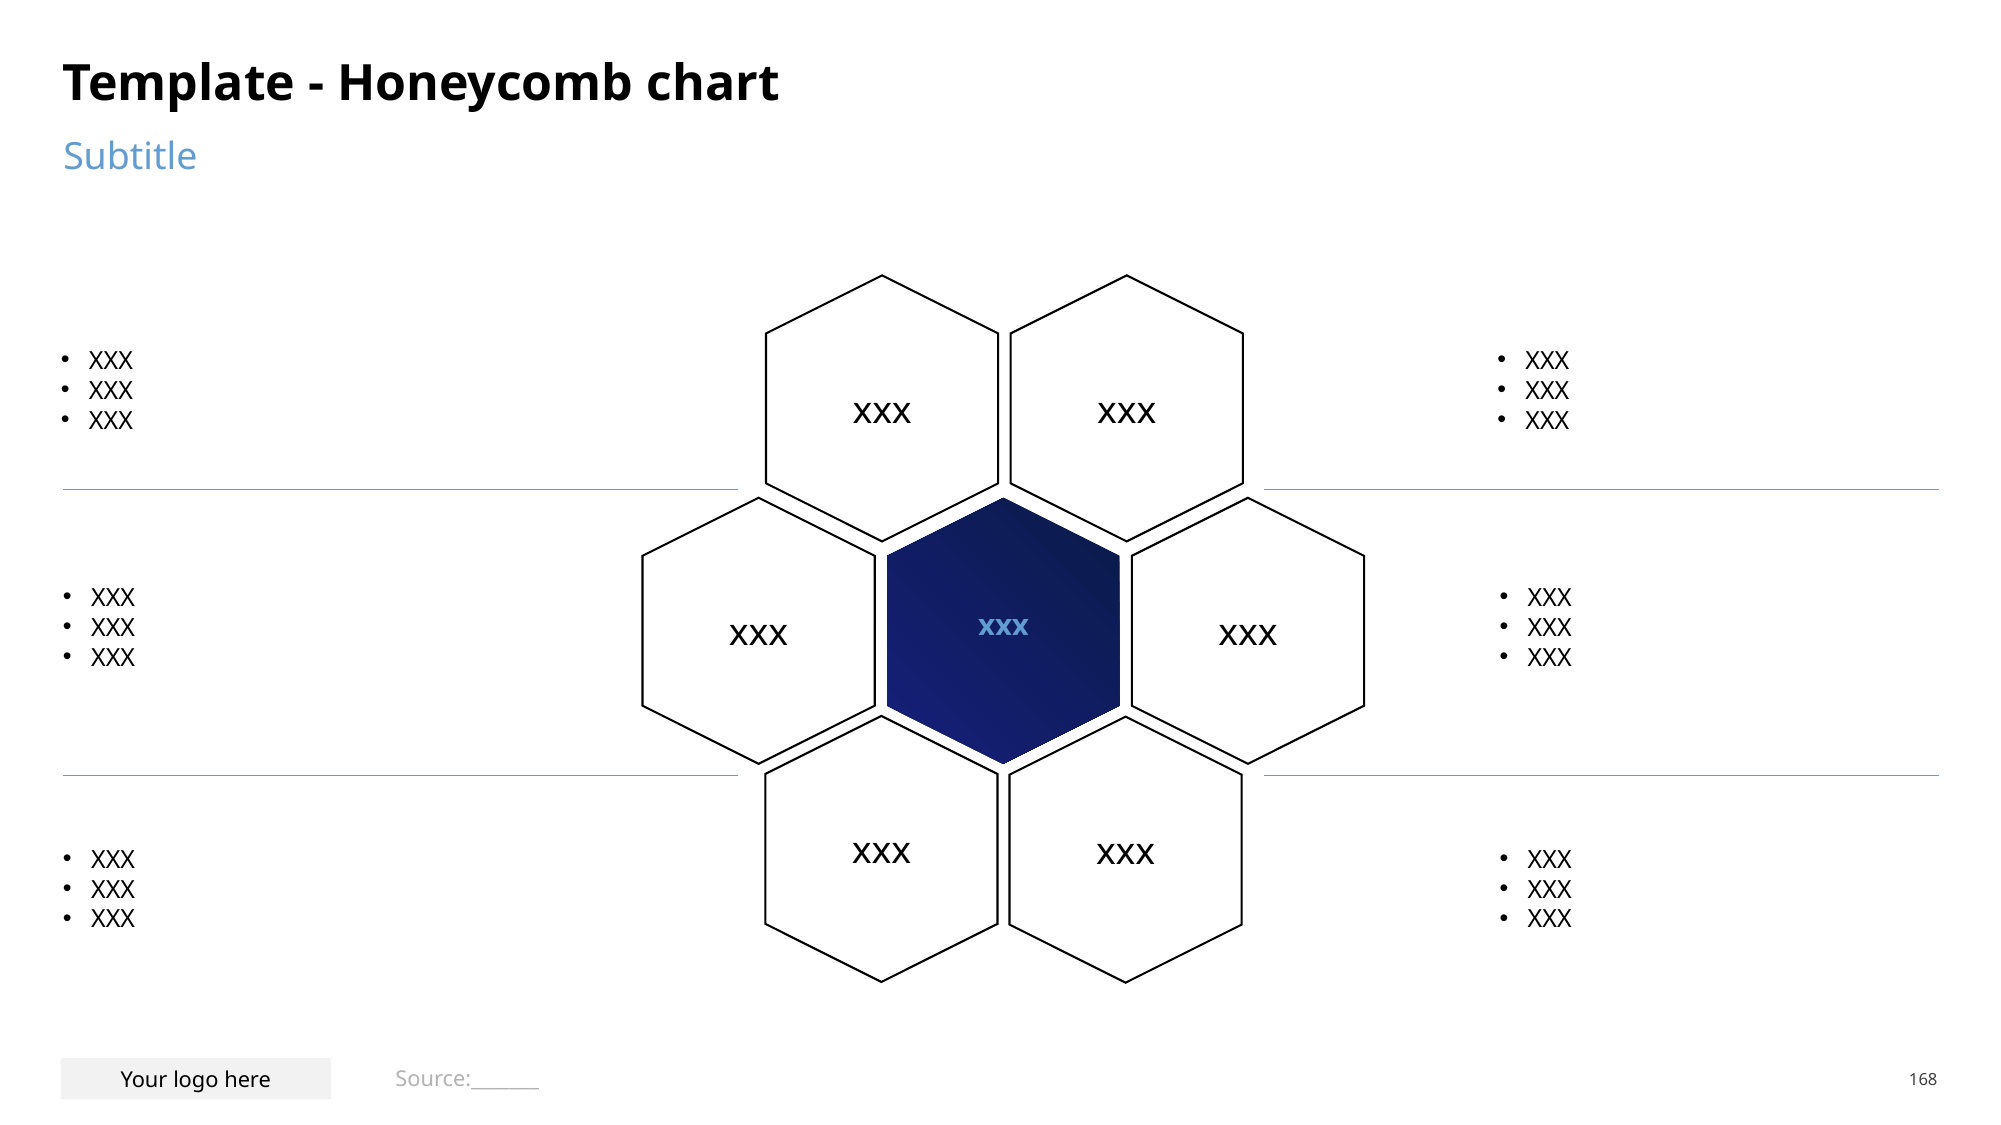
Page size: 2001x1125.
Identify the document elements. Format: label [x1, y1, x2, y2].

text_box [1497, 344, 1937, 465]
text_box [60, 344, 501, 465]
title [63, 62, 1937, 143]
text_box [63, 843, 503, 963]
text_box [1130, 496, 1366, 765]
list [63, 143, 1937, 227]
text_box [764, 714, 999, 984]
text_box [641, 496, 876, 765]
text_box [1499, 581, 1940, 702]
text_box [63, 581, 503, 702]
text_box [1009, 274, 1244, 543]
text_box [887, 497, 1120, 764]
footer [380, 1059, 1340, 1100]
text_box [764, 274, 1000, 543]
text_box [1008, 715, 1243, 984]
text_box [1499, 843, 1940, 963]
